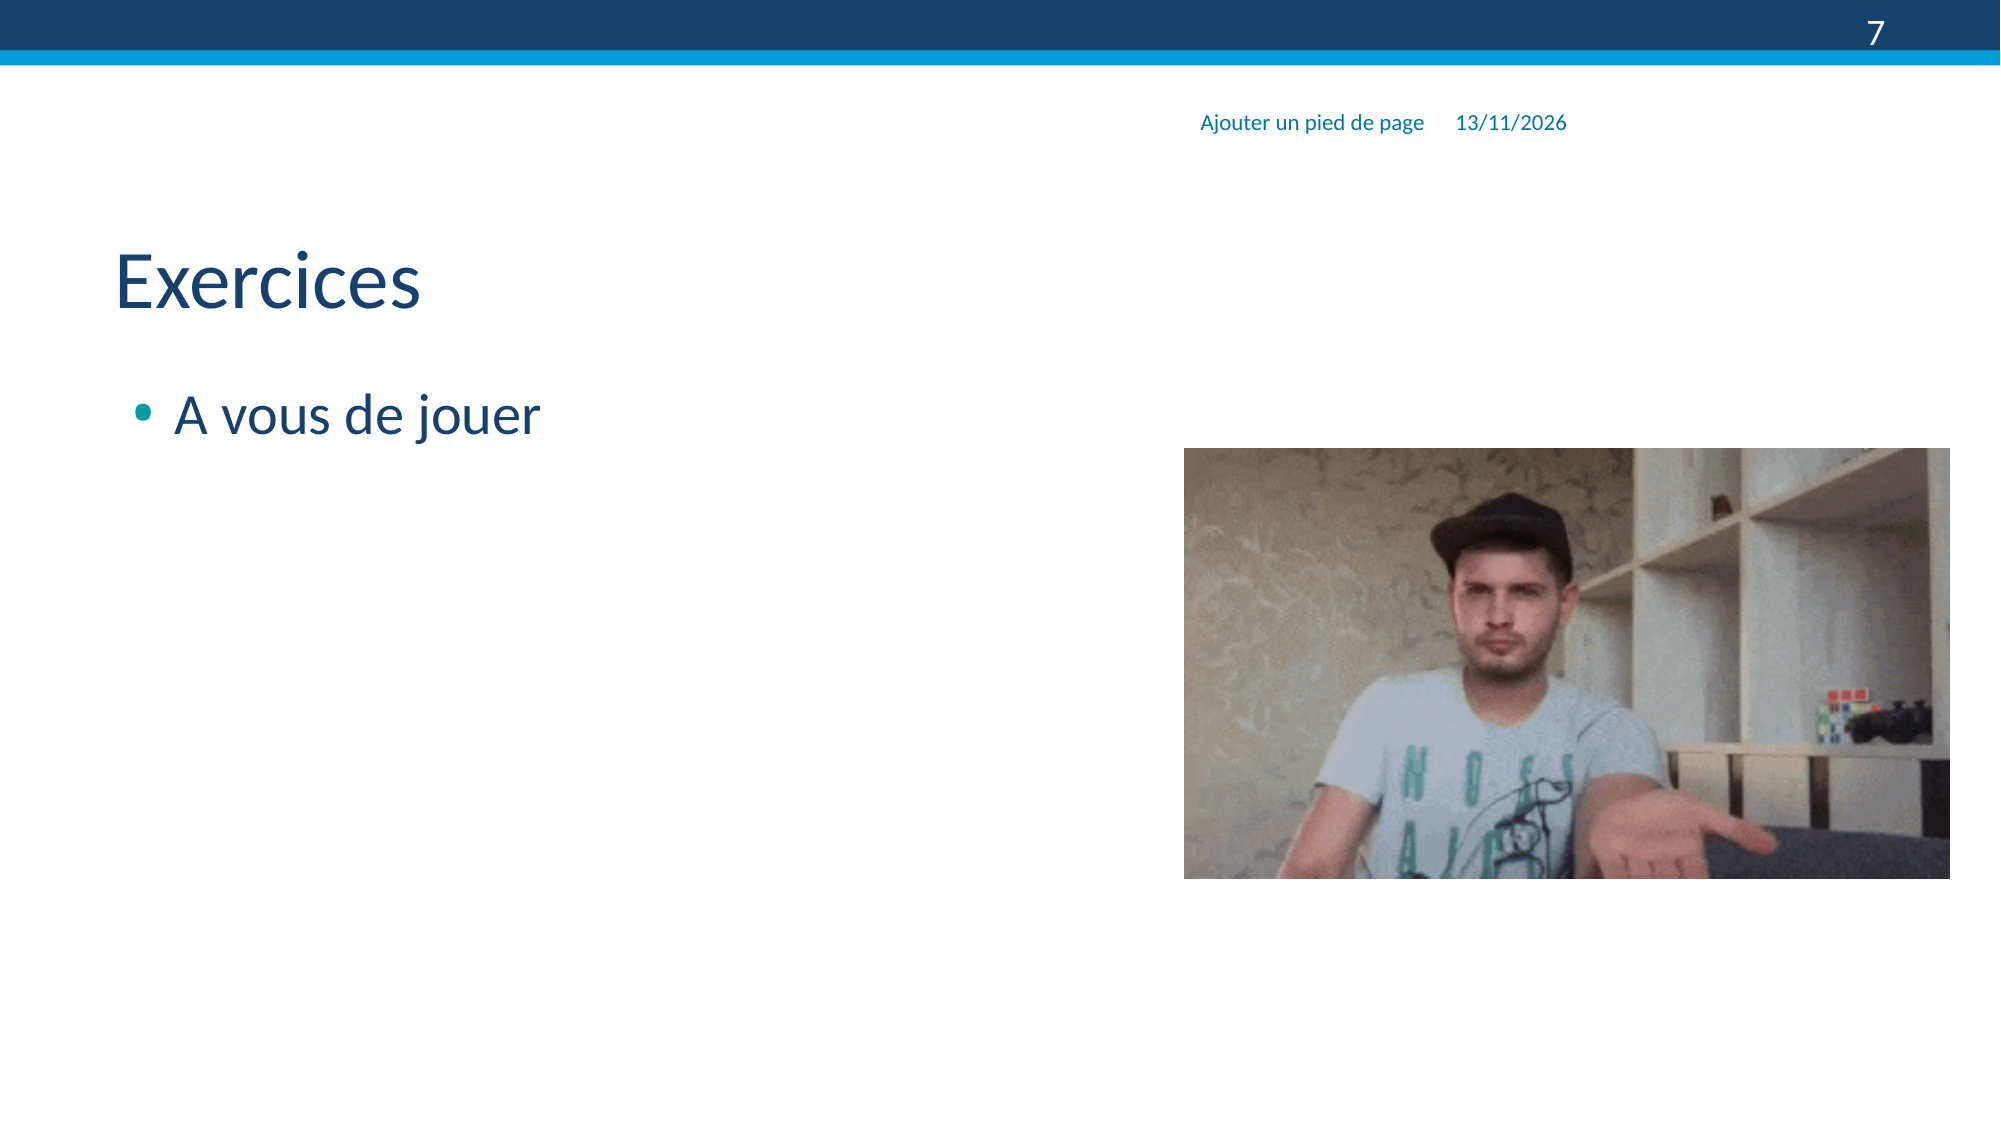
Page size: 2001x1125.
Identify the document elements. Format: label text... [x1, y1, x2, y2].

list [1184, 448, 1950, 880]
slide_number 7 [1733, 0, 1900, 60]
footer Ajouter un pied de page [983, 100, 1440, 139]
list A vous de jouer [99, 368, 984, 1082]
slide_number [1440, 100, 1650, 139]
title Exercices [99, 187, 1900, 363]
